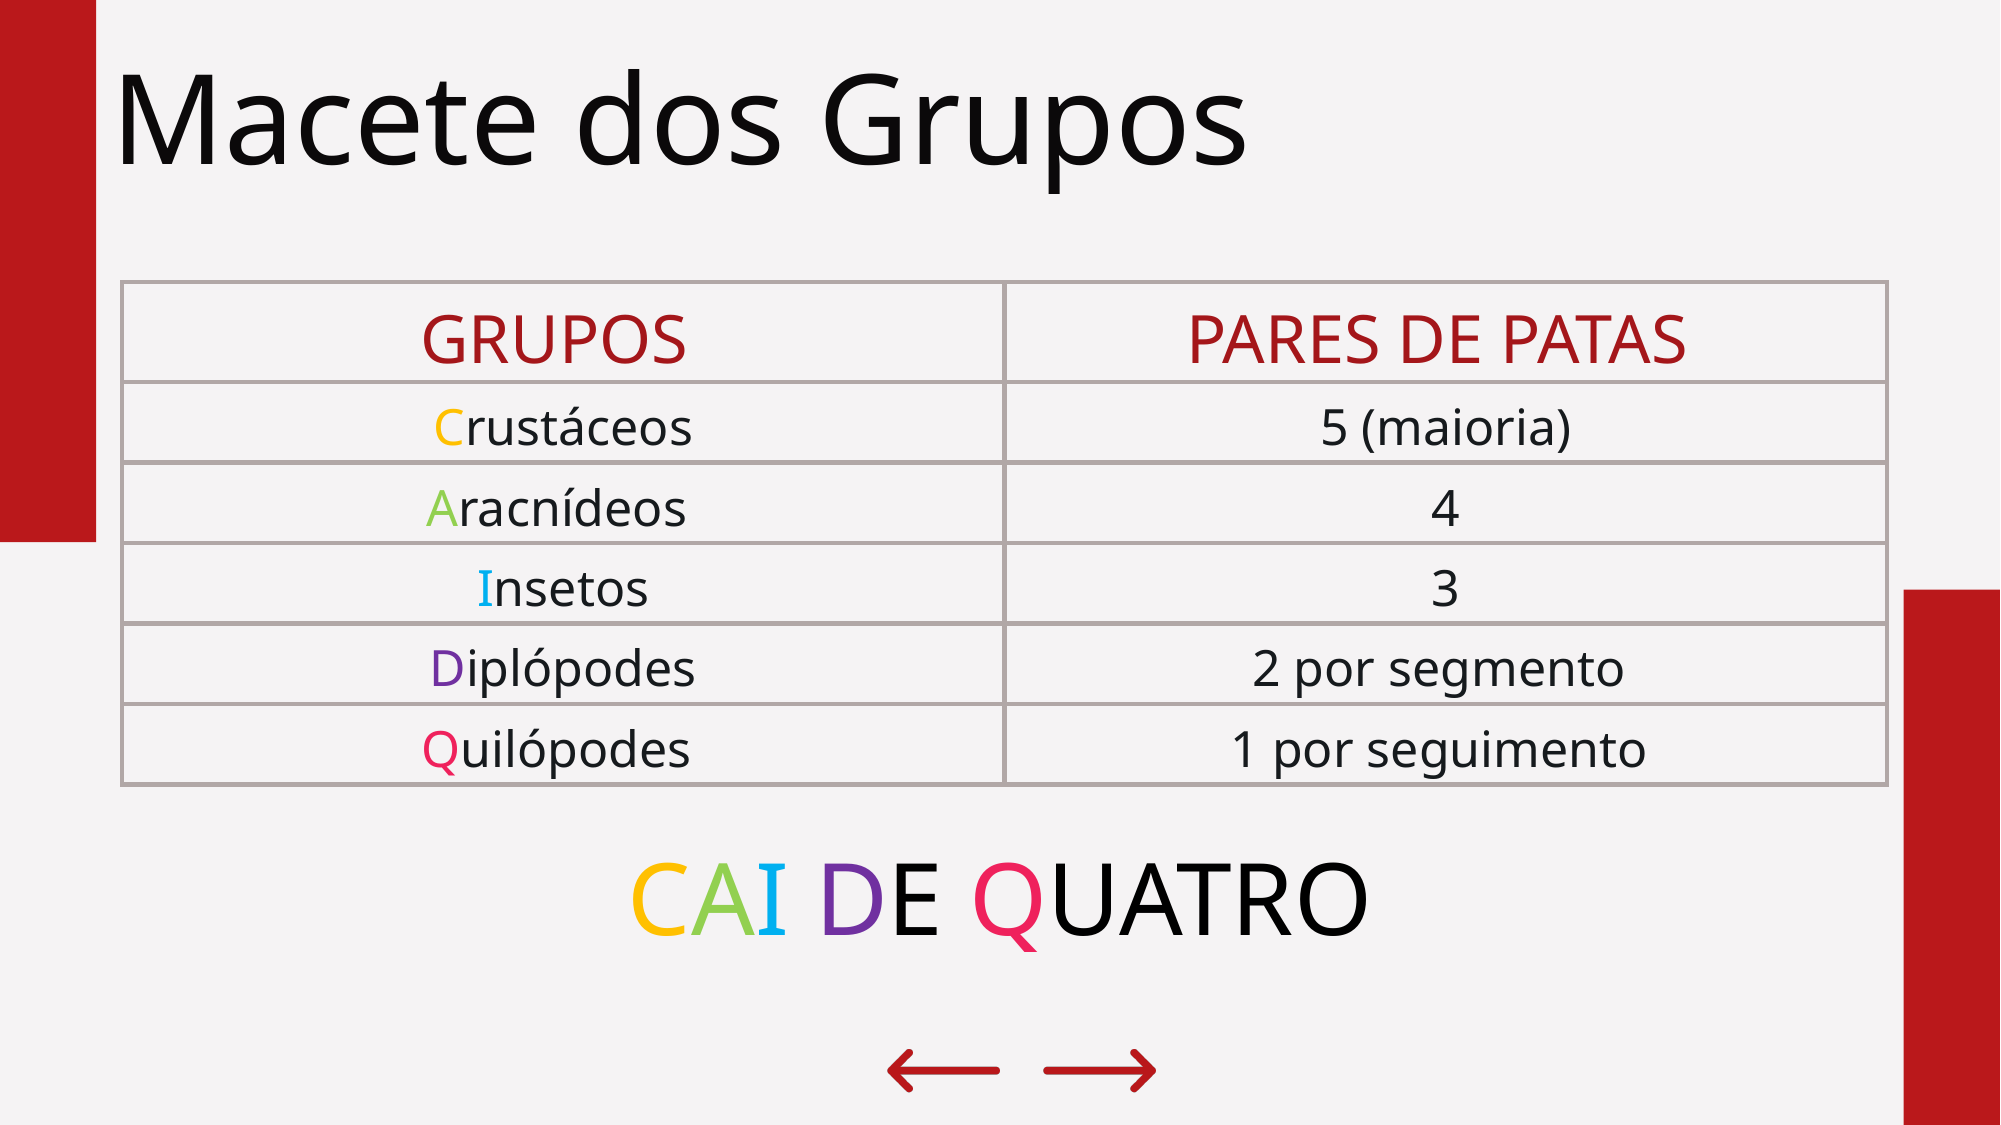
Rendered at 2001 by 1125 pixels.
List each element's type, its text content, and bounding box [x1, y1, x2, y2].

table_cell Aracnídeos [124, 465, 1002, 541]
text_box CAI DE QUATRO [598, 827, 1402, 1008]
table_cell Insetos [124, 545, 1002, 621]
text_box Macete dos Grupos [96, 31, 1477, 197]
table_header GRUPOS [124, 284, 1002, 380]
picture [882, 1009, 1005, 1125]
table_cell 2 por segmento [1007, 626, 1885, 702]
table_cell Diplópodes [124, 626, 1002, 702]
table_cell 5 (maioria) [1007, 384, 1885, 460]
text_box [0, 0, 97, 543]
table_header PARES DE PATAS [1007, 284, 1885, 380]
table_cell 3 [1007, 545, 1885, 621]
table_cell 4 [1007, 465, 1885, 541]
picture [1038, 1009, 1161, 1125]
table_cell 1 por seguimento [1007, 706, 1885, 782]
text_box [1903, 589, 2000, 1125]
table_cell Crustáceos [124, 384, 1002, 460]
table_cell Quilópodes [124, 706, 1002, 782]
